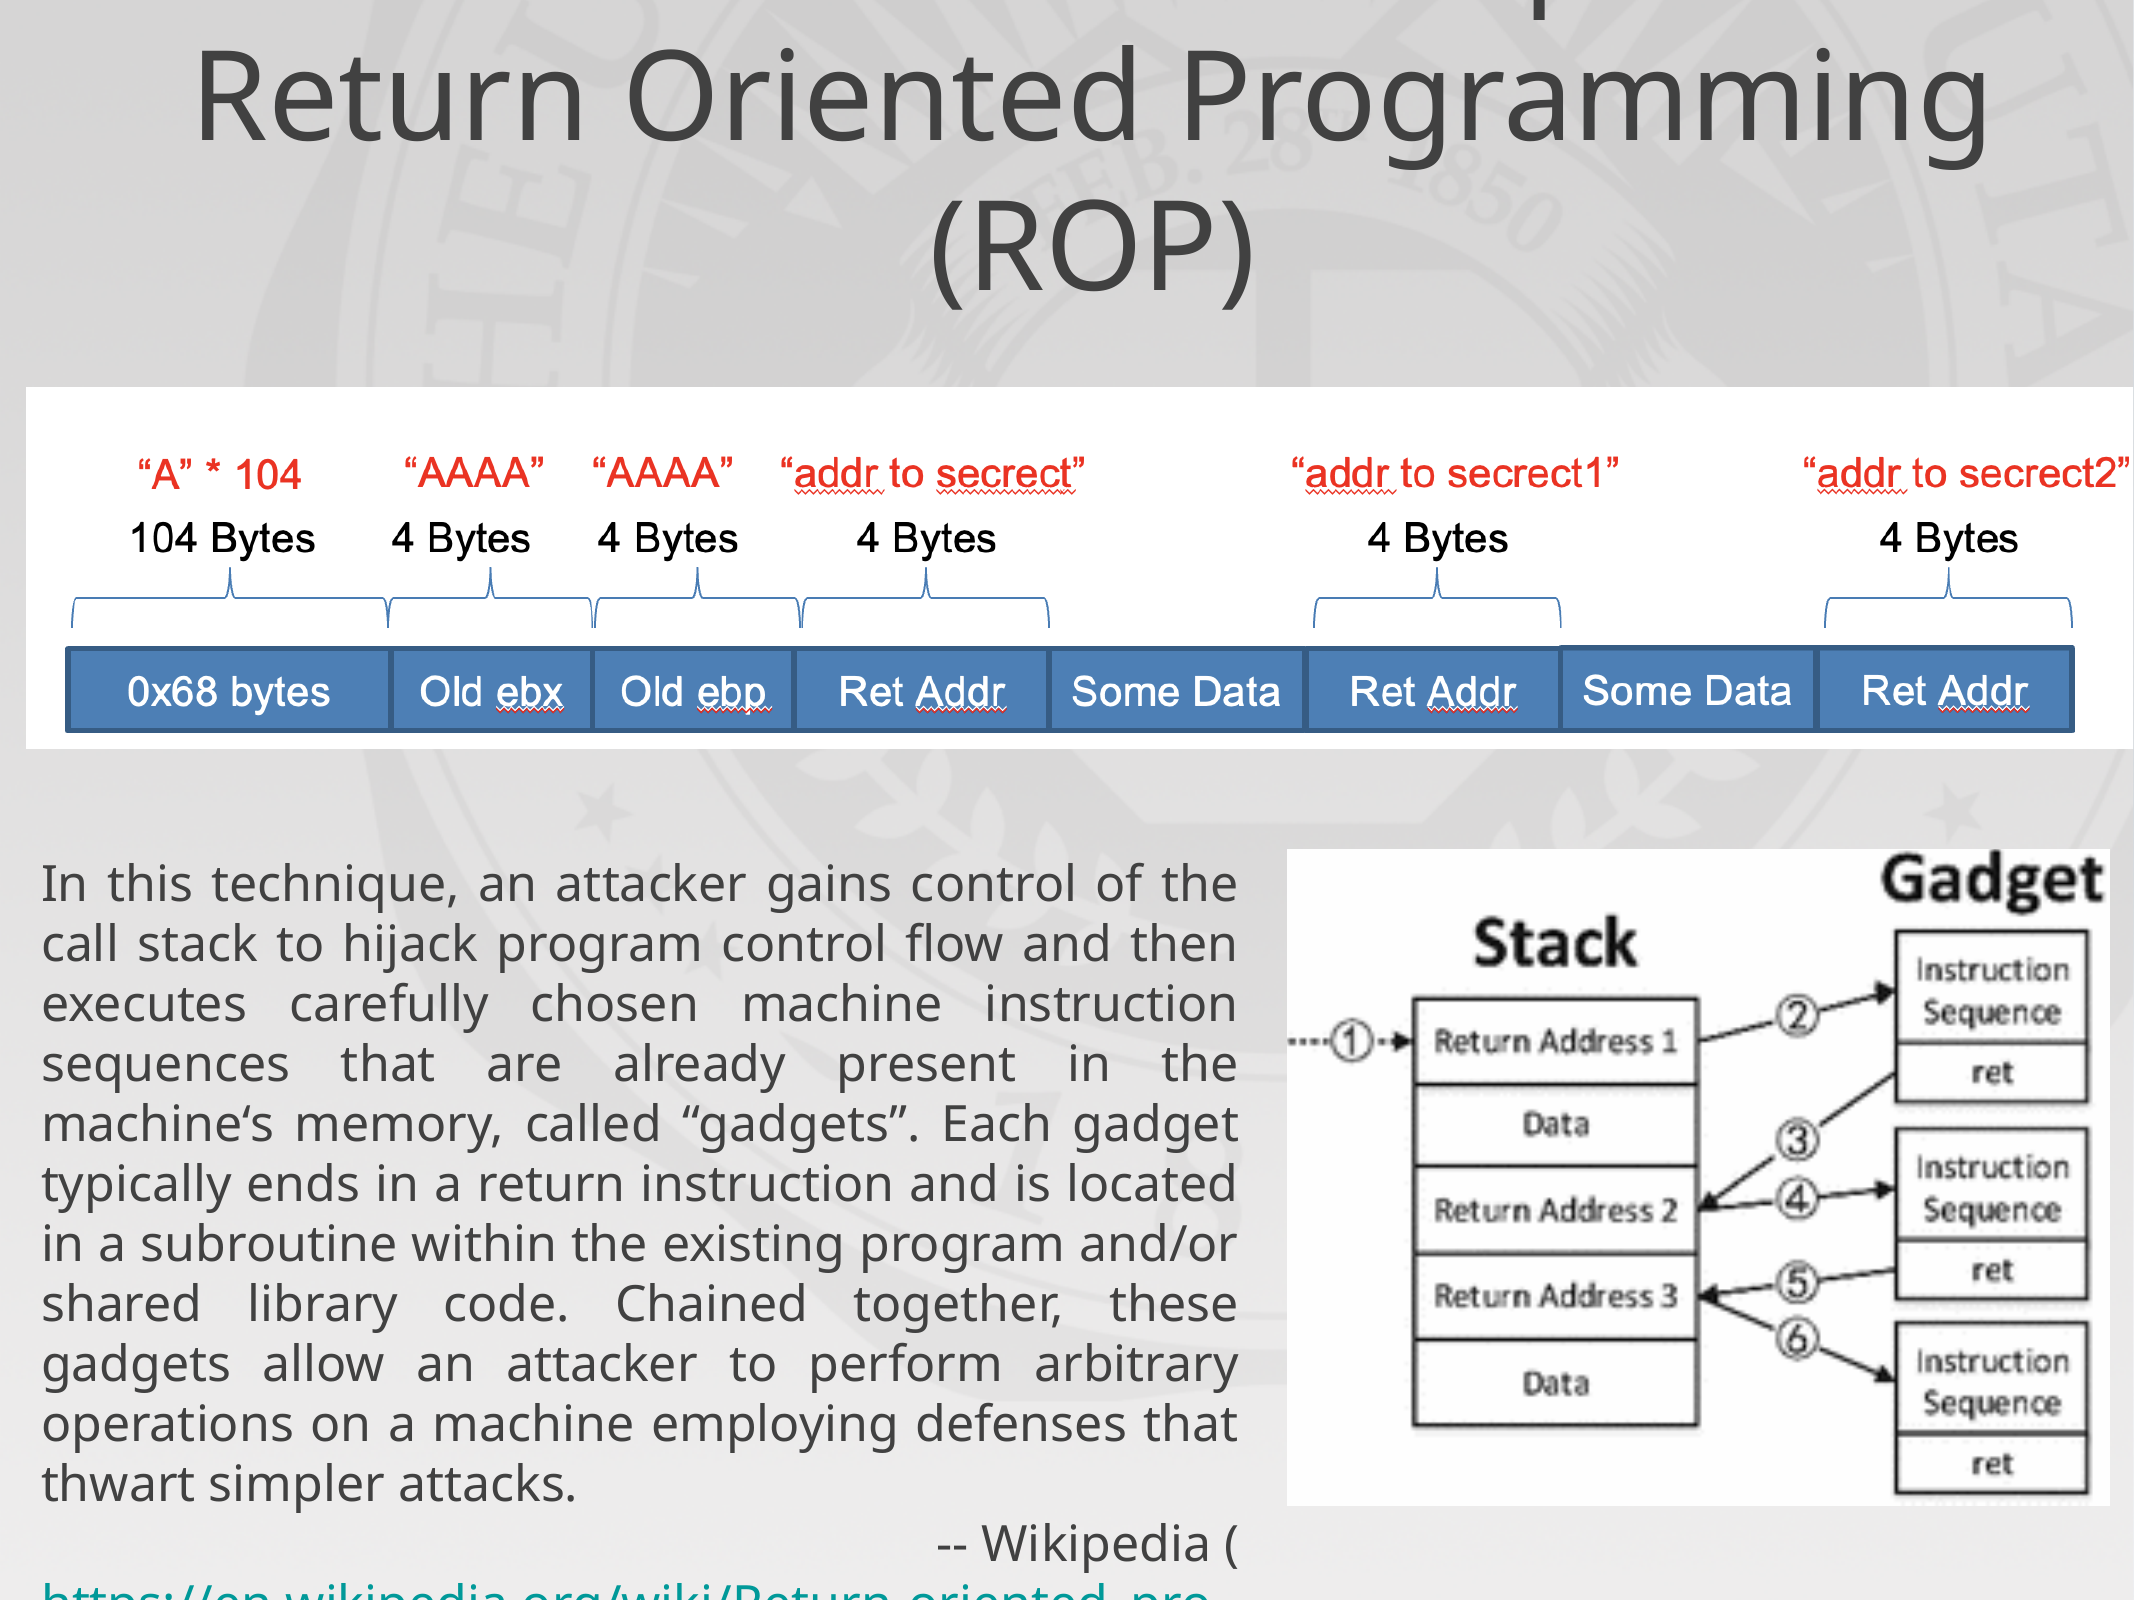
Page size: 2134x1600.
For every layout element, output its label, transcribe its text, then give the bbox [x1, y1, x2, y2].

title A More Advanced Exploit - Return Oriented Programming (ROP) [106, 64, 2080, 331]
picture [0, 0, 2134, 1600]
text_box In this technique, an attacker gains control of the call stack to hijack program control flow and then executes carefully chosen machine instruction sequences that are already present in the machine‘s memory, called “gadgets”. Each gadget typically ends in a return instruction and is located in a subroutine within the existing program and/or shared library code. Chained together, these gadgets allow an attacker to perform arbitrary operations on a machine employing defenses that thwart simpler attacks. -- Wikipedia (https://en.wikipedia.org/wiki/Return-oriented_programming) [26, 843, 1255, 1600]
